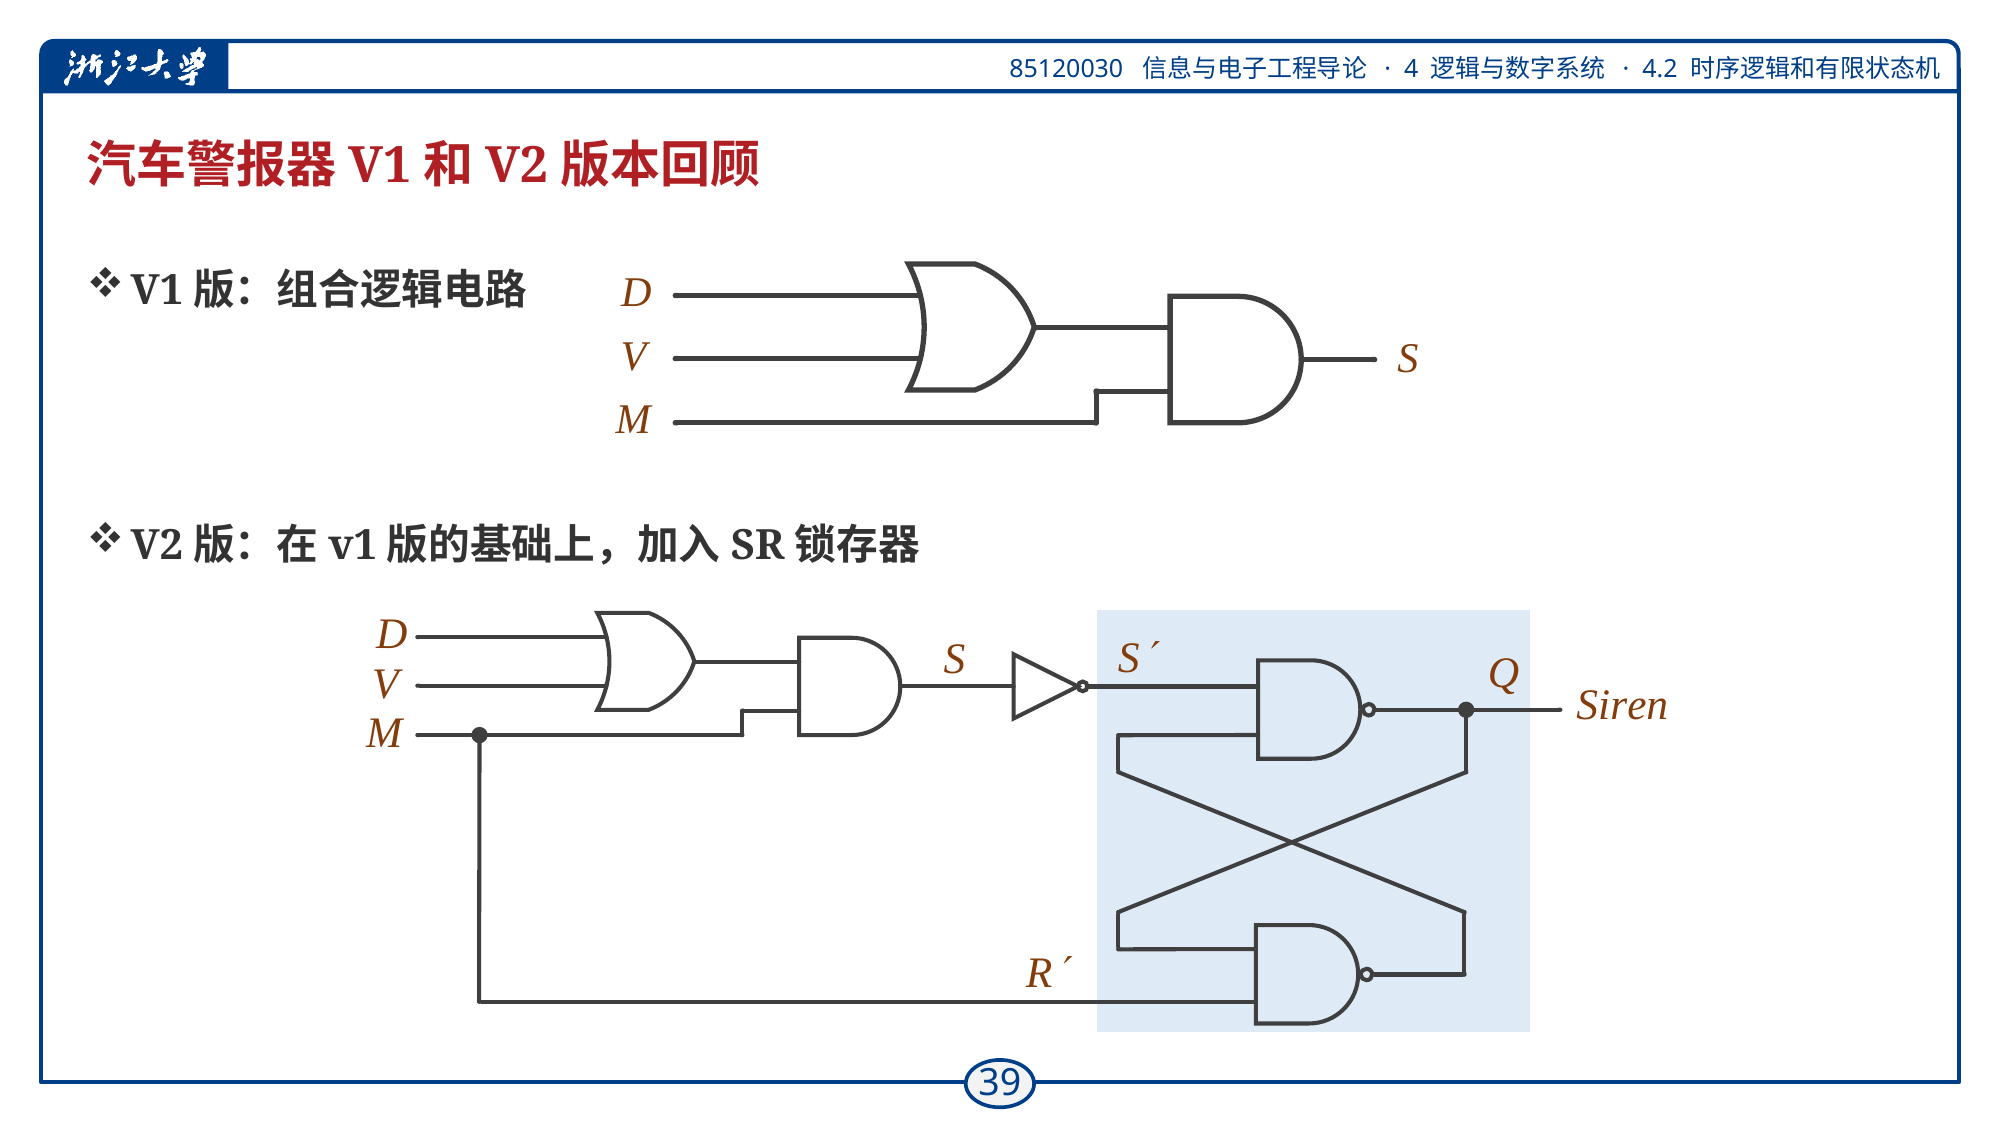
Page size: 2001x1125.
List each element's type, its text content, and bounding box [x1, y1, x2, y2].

list V1版：组合逻辑电路 V2版：在v1版的基础上，加入SR锁存器 [72, 230, 1675, 1034]
title 汽车警报器V1和V2版本回顾 [72, 125, 1926, 198]
picture [341, 596, 1692, 1034]
picture [55, 39, 215, 91]
picture [591, 254, 1442, 467]
